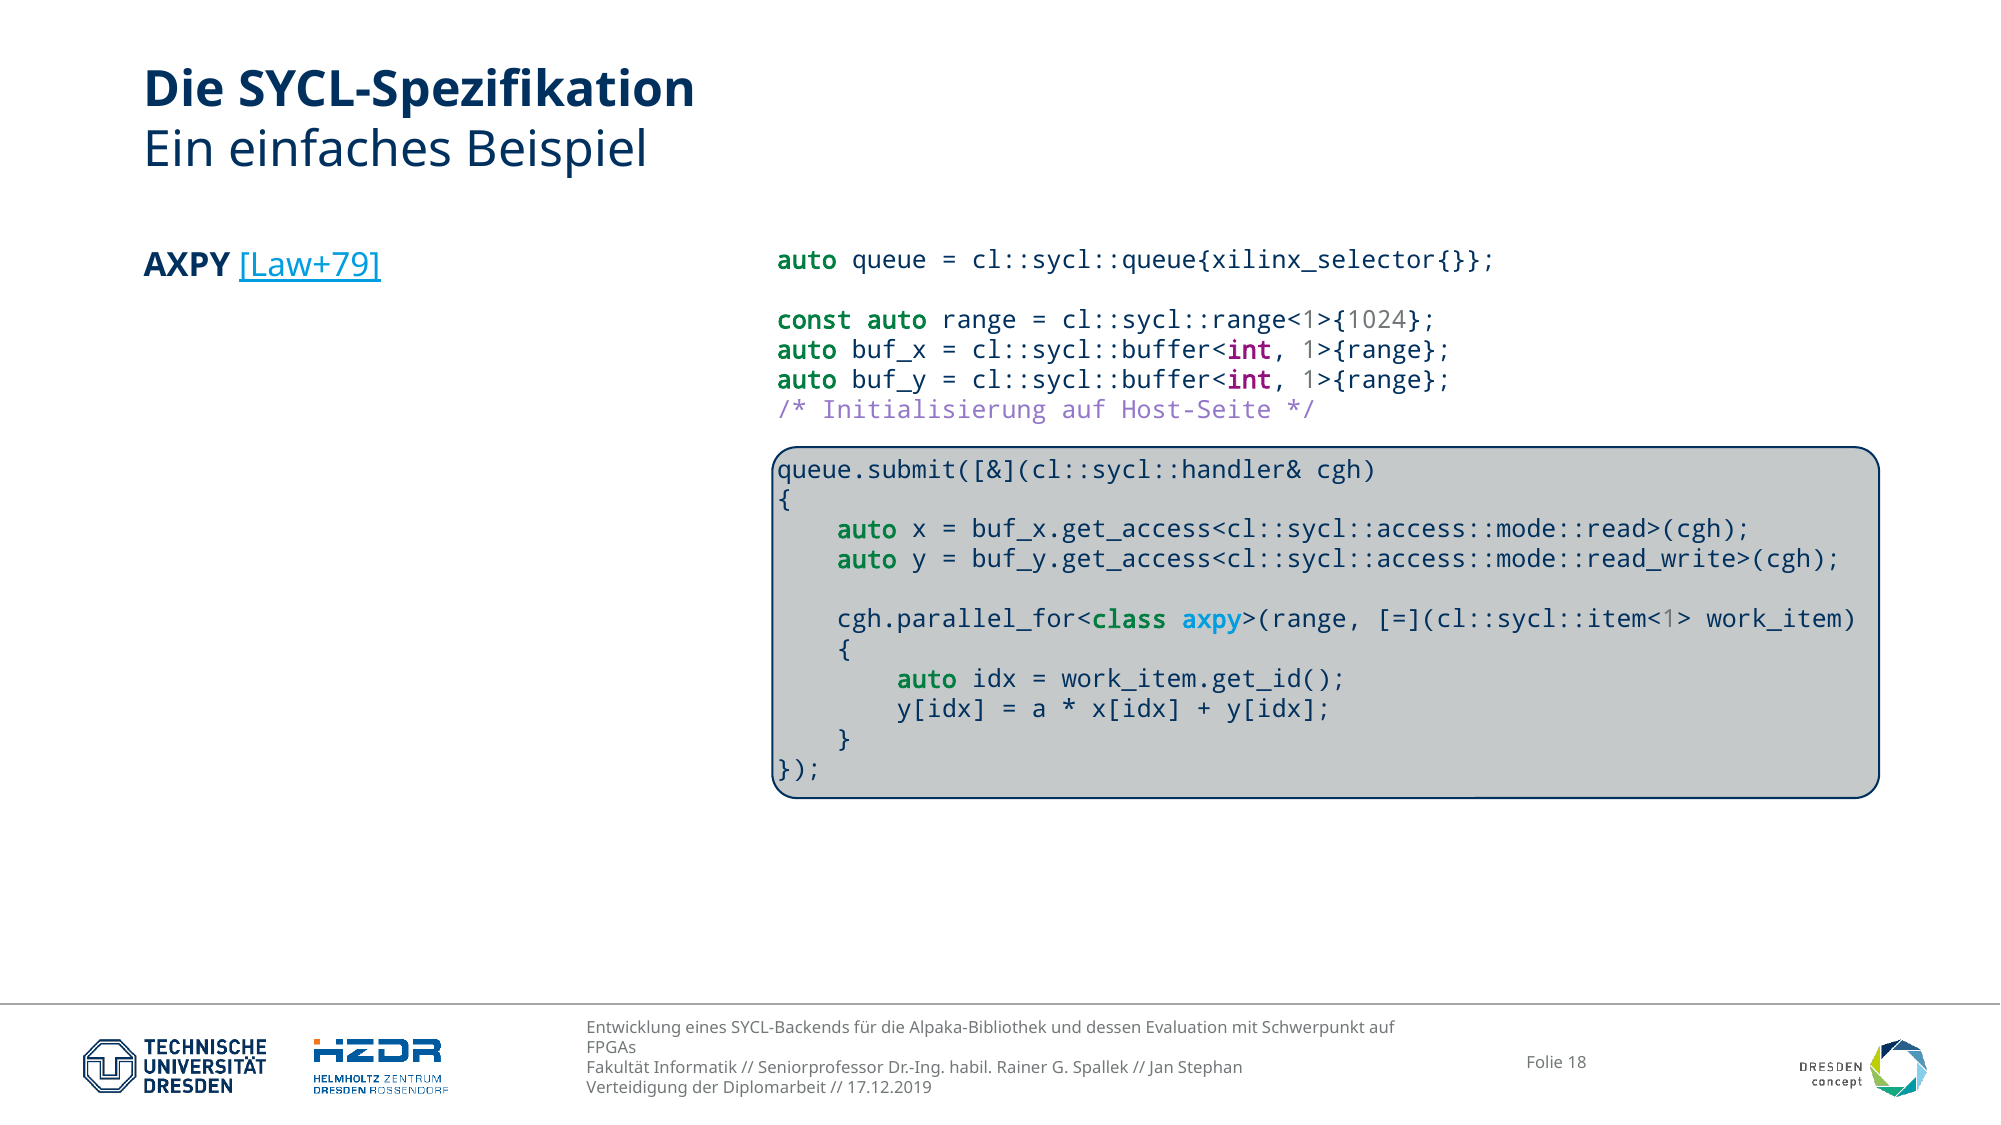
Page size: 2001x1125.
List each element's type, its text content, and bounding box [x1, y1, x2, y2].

text_box [771, 456, 776, 789]
picture [83, 1039, 266, 1093]
list auto queue = cl::sycl::queue{xilinx_selector{}}; const auto range = cl::sycl::range<1>{1024}; auto buf_x = cl::sycl::buffer<int, 1>{range}; auto buf_y = cl::sycl::buffer<int, 1>{range}; /* Initialisierung auf Host-Seite */ queue.submit([&](cl::sycl::handler& cgh) { auto x = buf_x.get_access<cl::sycl::access::mode::read>(cgh); auto y = buf_y.get_access<cl::sycl::access::mode::read_write>(cgh); cgh.parallel_for<class axpy>(range, [=](cl::sycl::item<1> work_item) { auto idx = work_item.get_id(); y[idx] = a * x[idx] + y[idx]; } }); [776, 243, 1880, 957]
picture [1800, 1039, 1927, 1097]
picture [302, 1027, 459, 1105]
title Die SYCL-Spezifikation Ein einfaches Beispiel [143, 56, 1880, 169]
